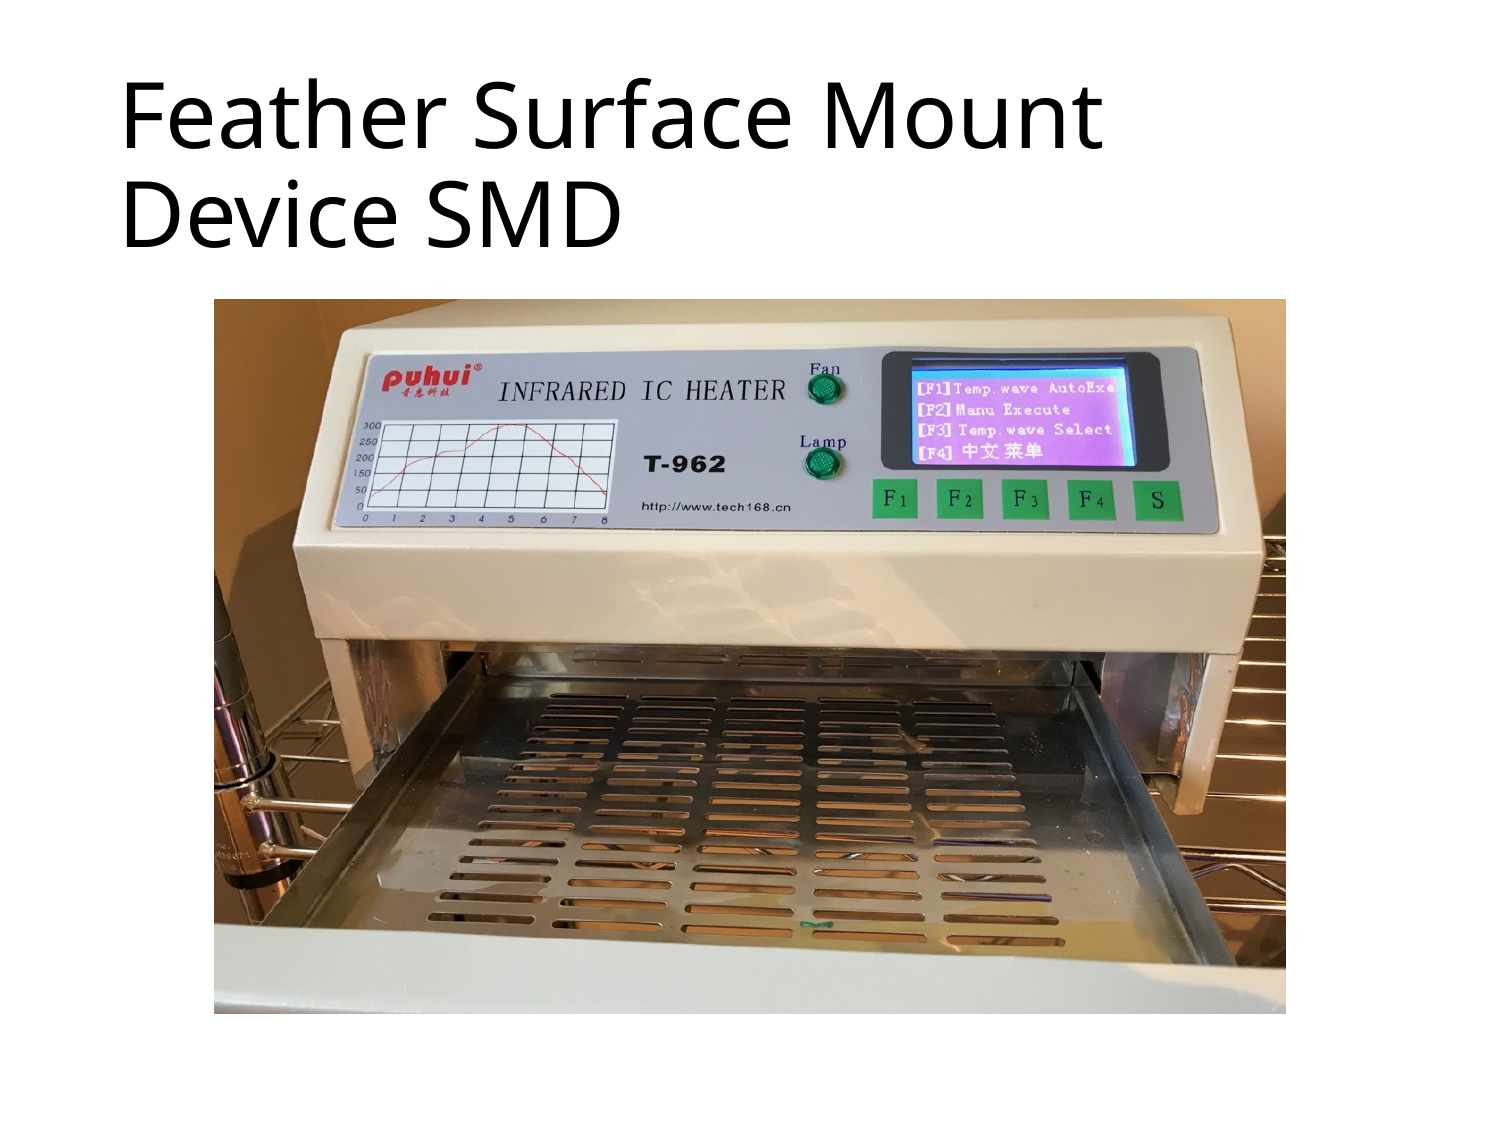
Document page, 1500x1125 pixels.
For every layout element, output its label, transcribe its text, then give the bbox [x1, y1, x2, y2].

title Feather Surface Mount Device SMD [103, 59, 1397, 278]
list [214, 299, 1286, 1014]
